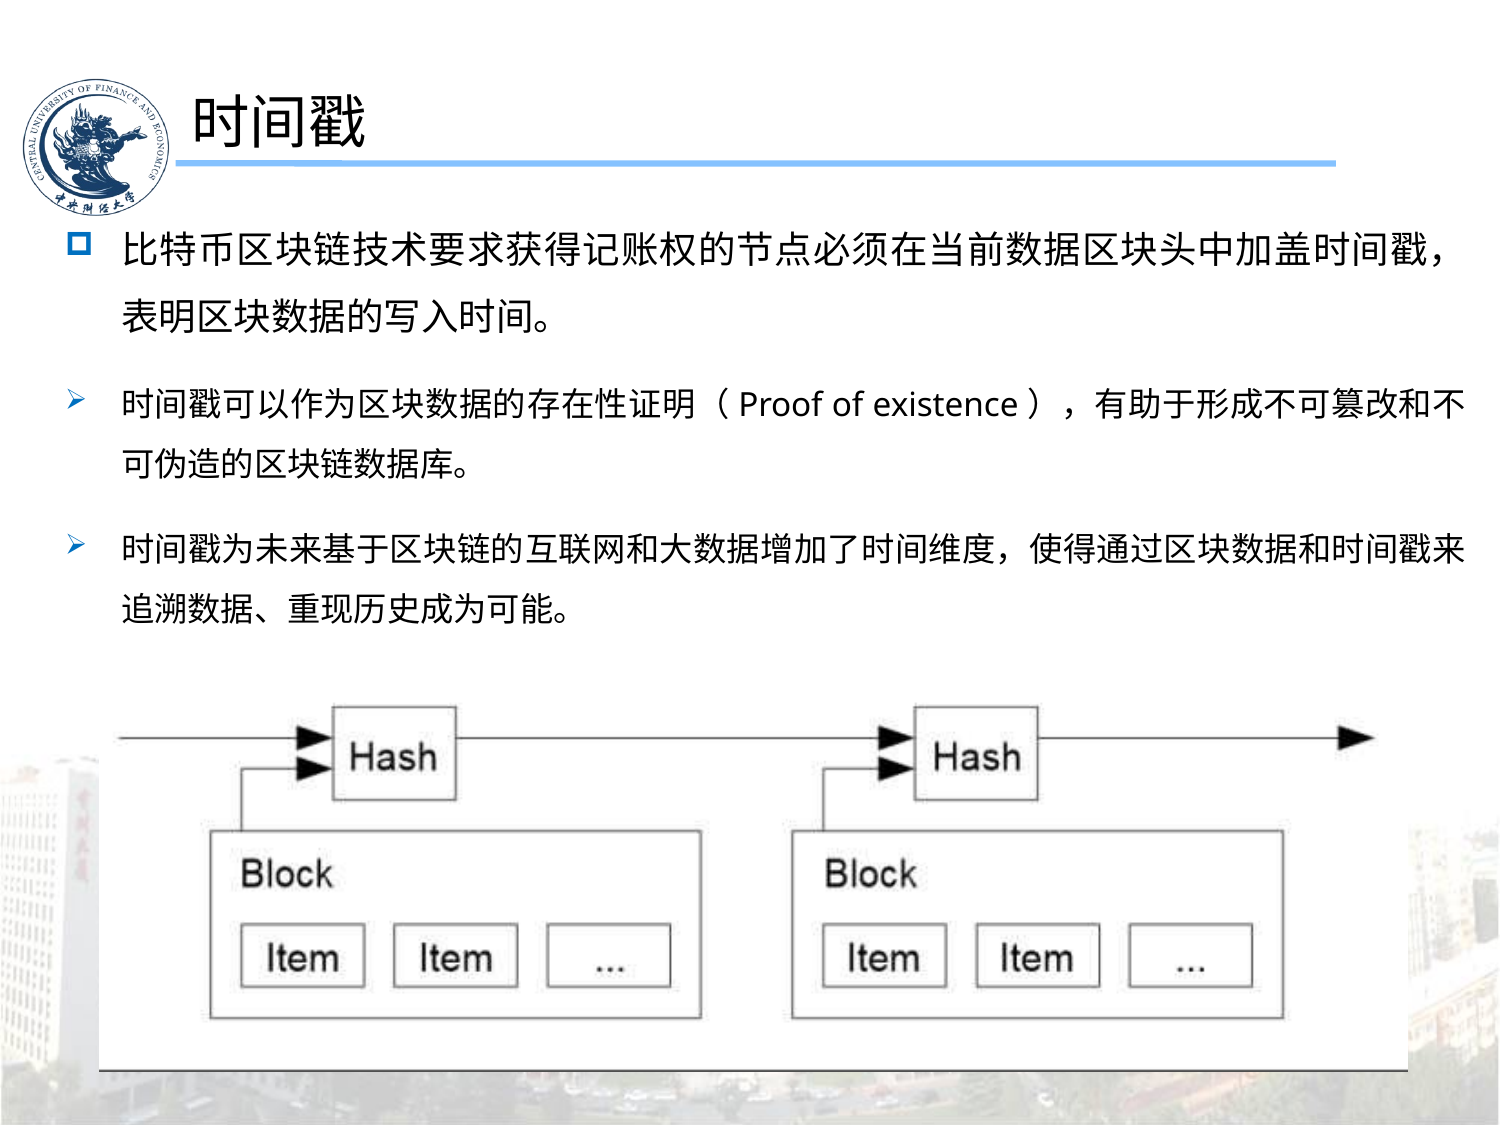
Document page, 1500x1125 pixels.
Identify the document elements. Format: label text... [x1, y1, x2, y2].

text_box 时间戳 [176, 78, 382, 163]
picture [0, 46, 200, 246]
text_box 比特币区块链技术要求获得记账权的节点必须在当前数据区块头中加盖时间戳，表明区块数据的写入时间。 时间戳可以作为区块数据的存在性证明（Proof of existence），有助于形成不可篡改和不可伪造的区块链数据库。 时间戳为未来基于区块链的互联网和大数据增加了时间维度，使得通过区块数据和时间戳来追溯数据、重现历史成为可能。 [49, 195, 1482, 622]
picture [0, 674, 1500, 1125]
